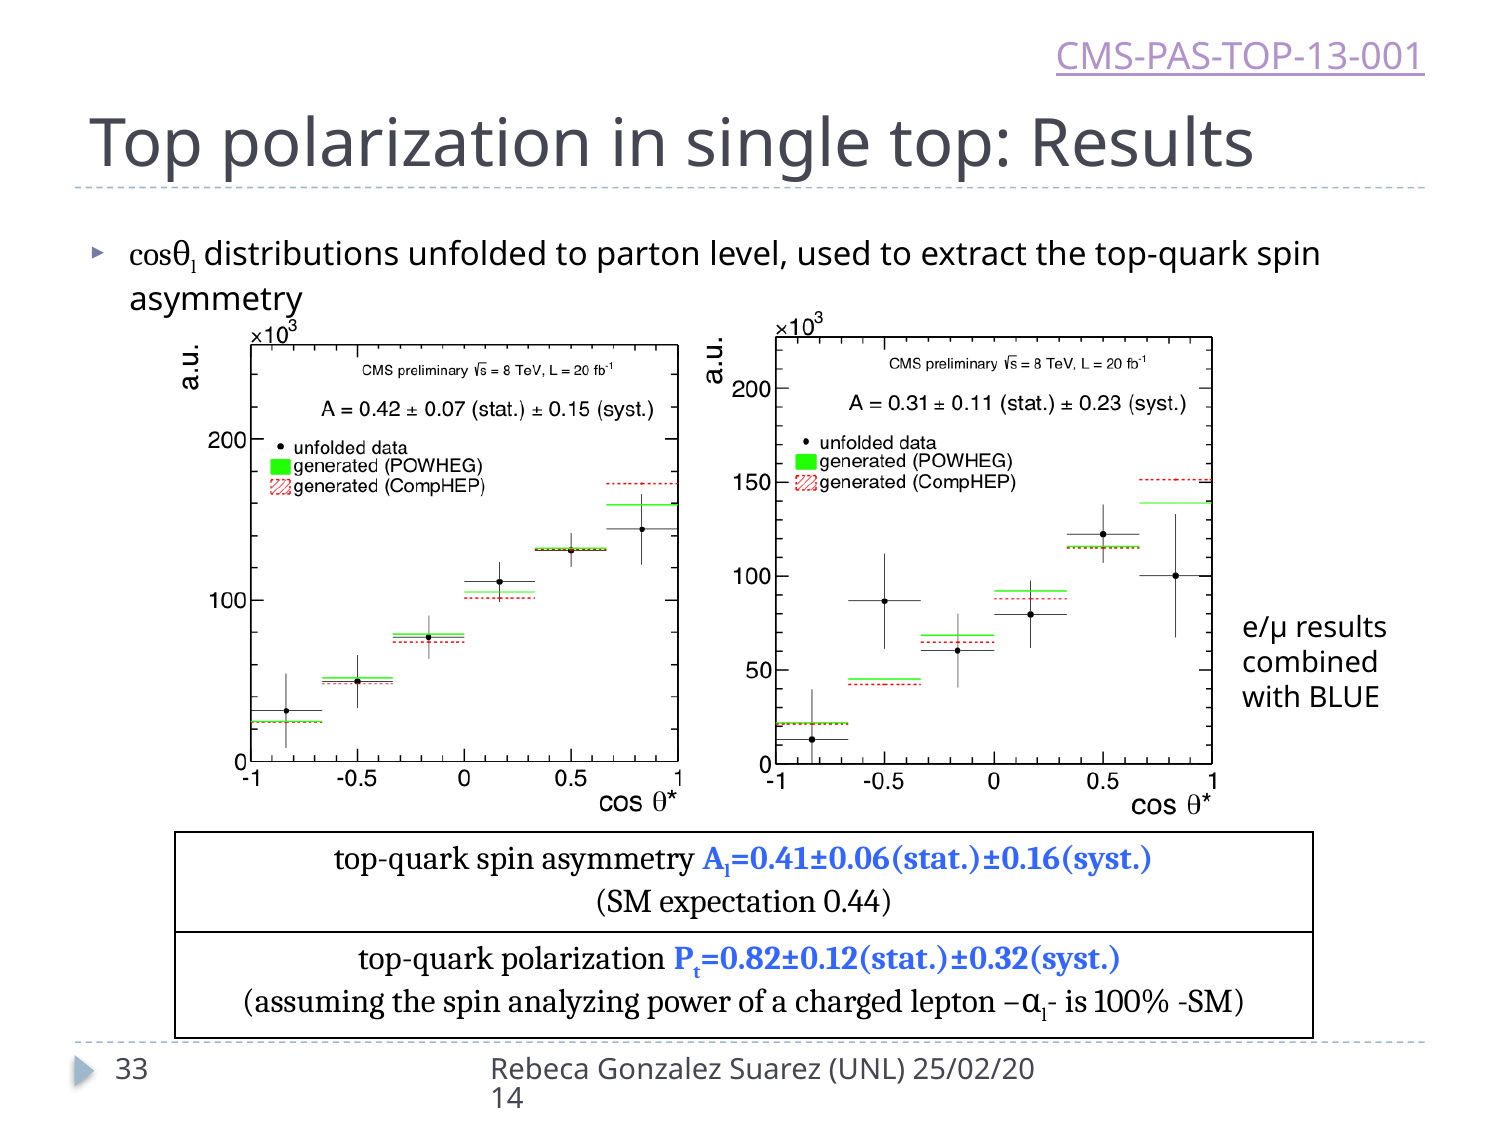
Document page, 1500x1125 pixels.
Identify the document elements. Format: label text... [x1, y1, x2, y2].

text_box CMS-PAS-TOP-13-001 [1040, 24, 1440, 91]
table_header top-quark spin asymmetry Al=0.41±0.06(stat.)±0.16(syst.) (SM expectation 0.44) [176, 833, 1312, 931]
text_box e/µ results combined with BLUE [1233, 600, 1455, 721]
footer Rebeca Gonzalez Suarez (UNL) 25/02/2014 [475, 1042, 1051, 1103]
title Top polarization in single top: Results [75, 24, 1425, 188]
picture [166, 311, 1228, 831]
table_cell top-quark polarization Pt=0.82±0.12(stat.)±0.32(syst.) (assuming the spin analyzing power of a charged lepton –αl- is 100% -SM) [176, 933, 1312, 1037]
list cosθl distributions unfolded to parton level, used to extract the top-quark spin asymmetry [75, 225, 1425, 325]
slide_number 33 [100, 1042, 426, 1103]
